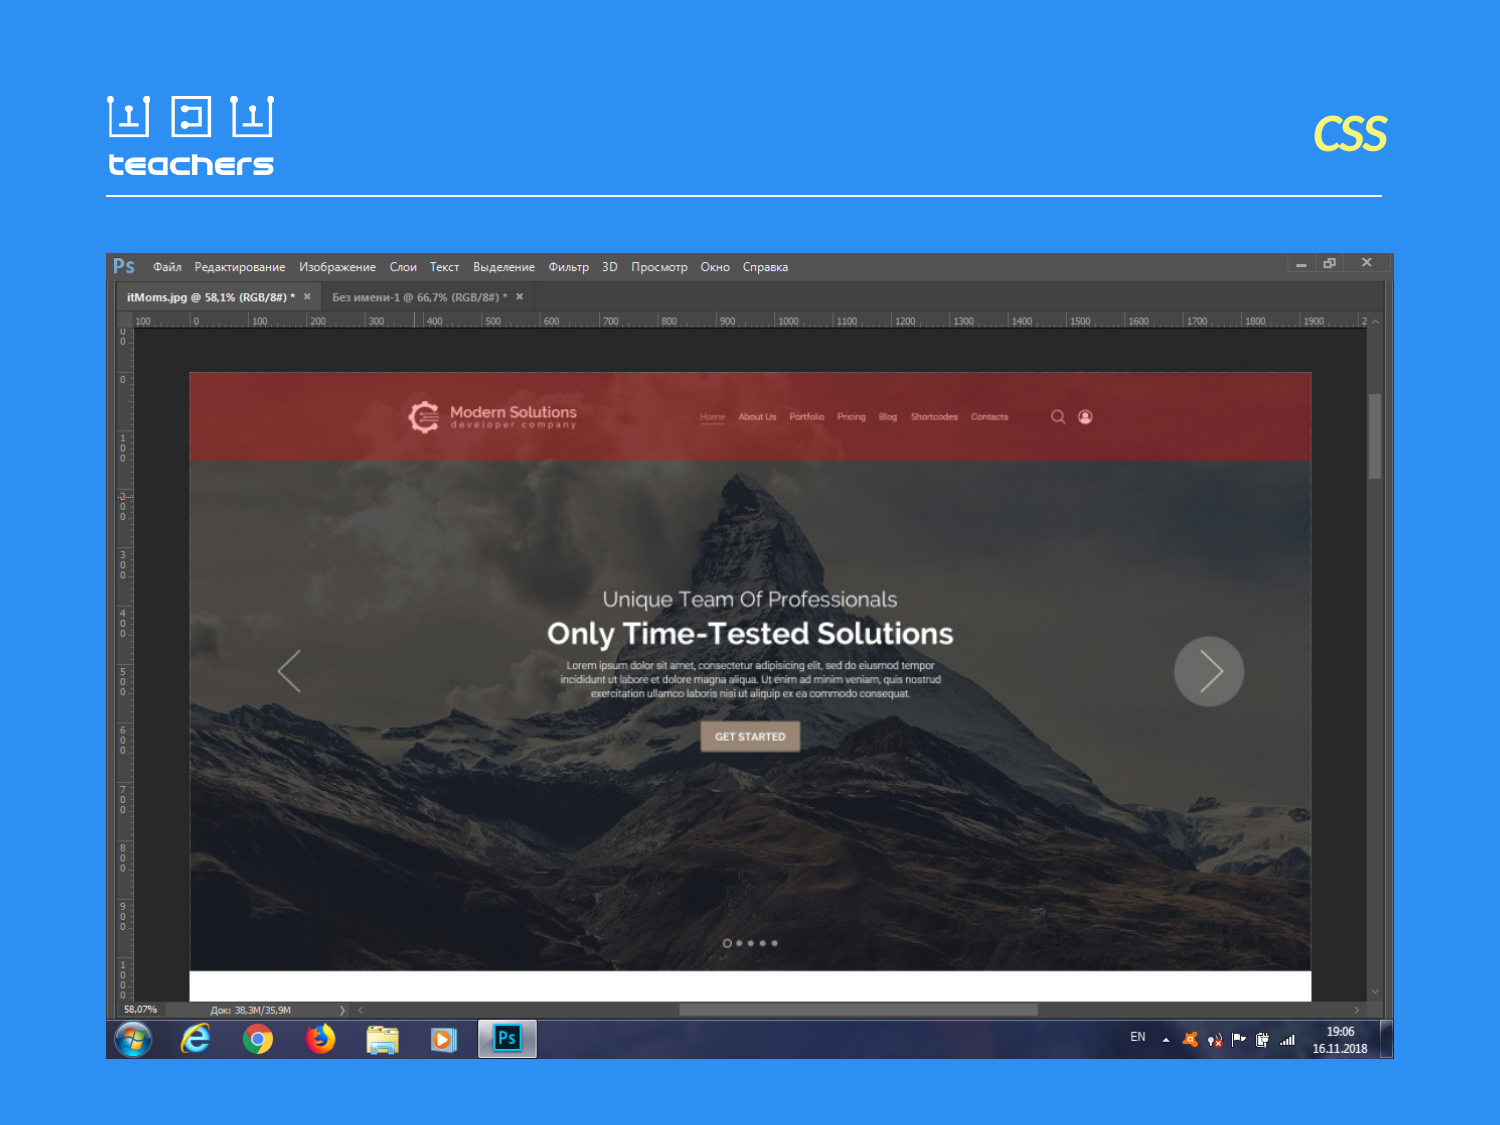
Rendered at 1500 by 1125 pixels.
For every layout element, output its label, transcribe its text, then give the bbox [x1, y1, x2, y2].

picture [105, 253, 1394, 1059]
picture [100, 86, 279, 182]
list CSS [100, 81, 1388, 188]
